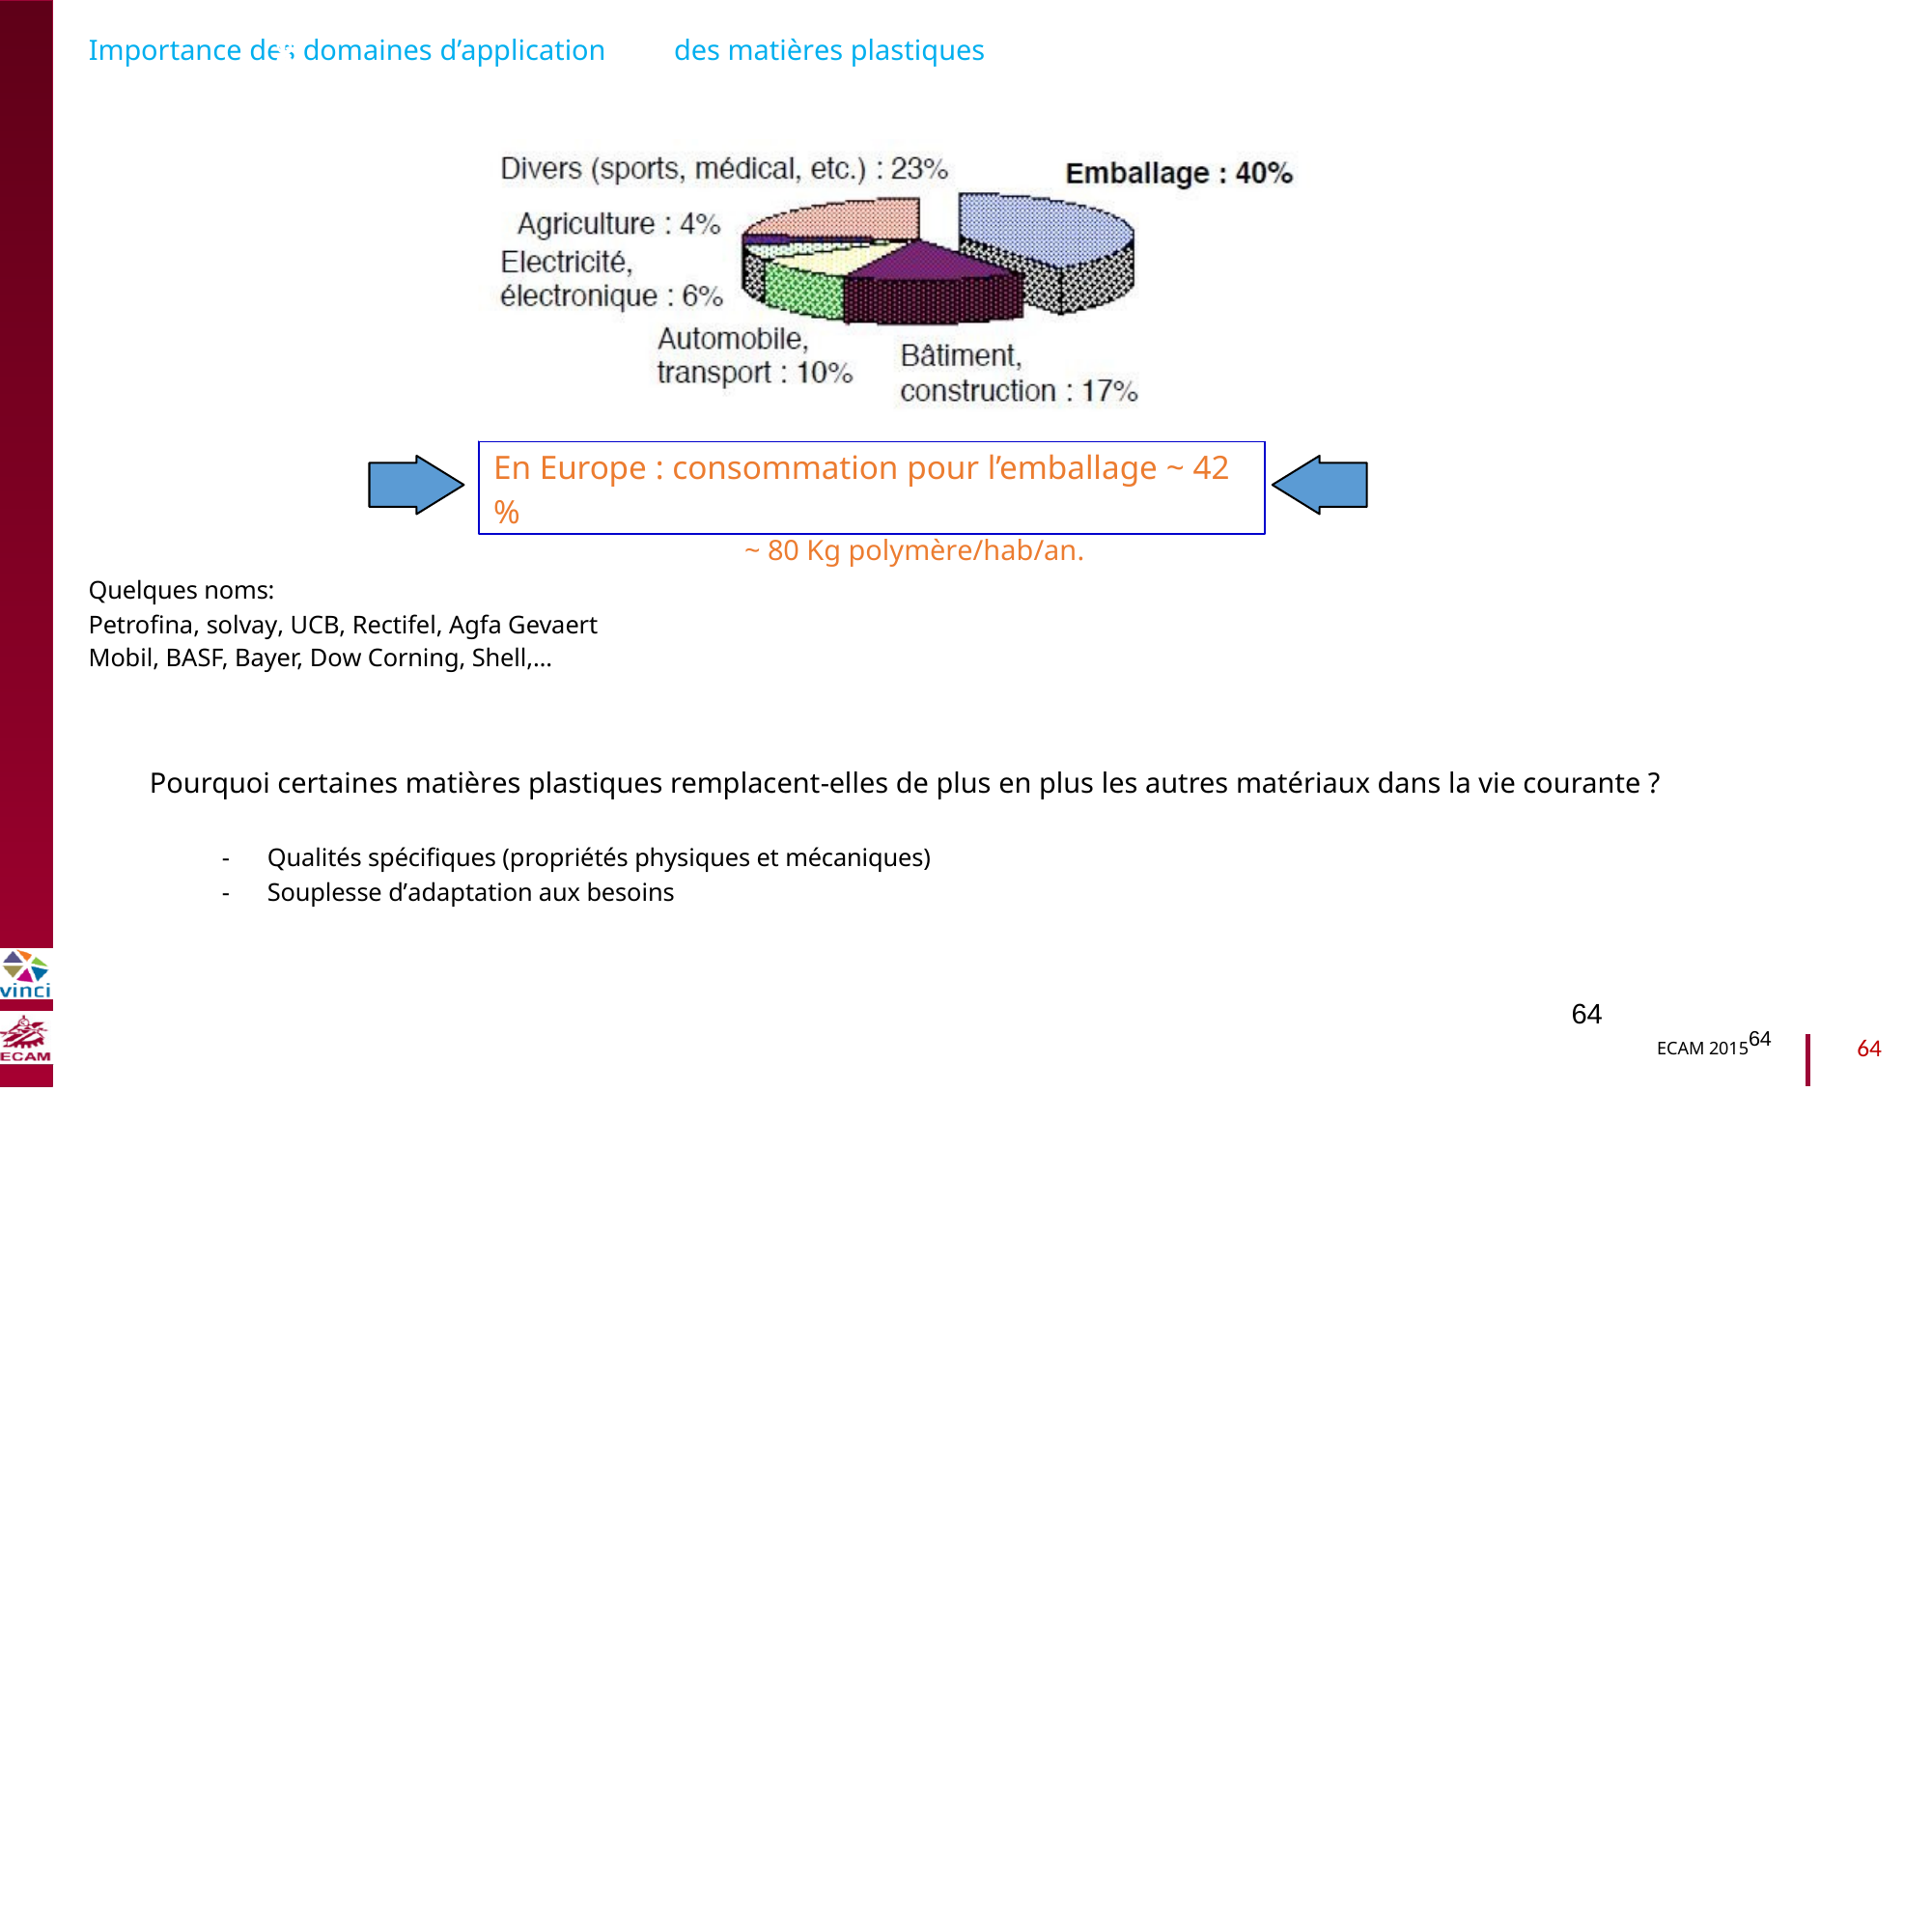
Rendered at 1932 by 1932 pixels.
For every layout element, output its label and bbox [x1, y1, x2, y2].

text_box [672, 34, 1033, 70]
text_box [147, 767, 1867, 804]
text_box [0, 0, 55, 1086]
text_box [219, 843, 240, 910]
text_box [478, 139, 1375, 534]
text_box [369, 455, 464, 515]
text_box [265, 843, 1035, 910]
text_box [1272, 455, 1367, 515]
text_box [1654, 1022, 1791, 1062]
text_box [1569, 998, 1610, 1032]
text_box [86, 12, 701, 676]
text_box [1855, 1034, 1892, 1067]
